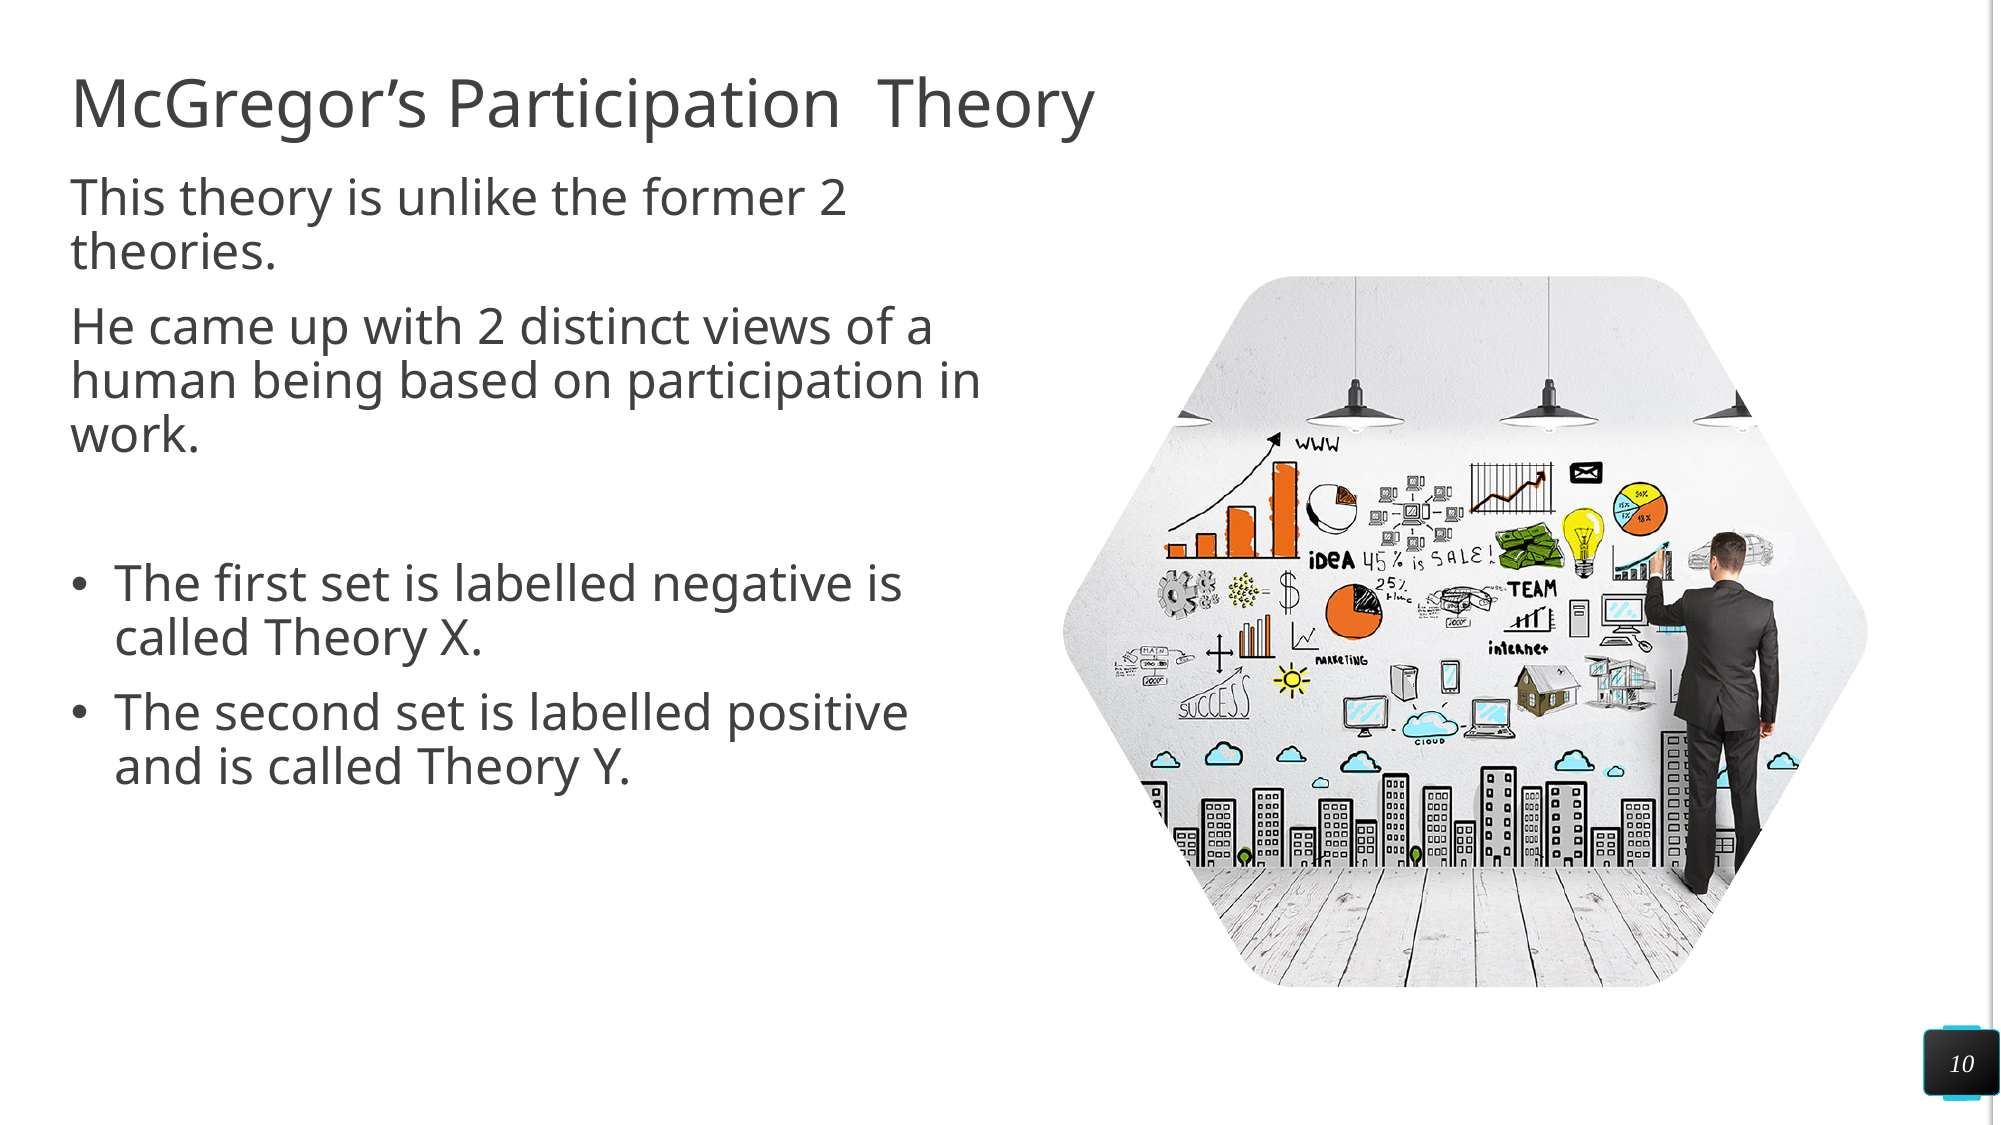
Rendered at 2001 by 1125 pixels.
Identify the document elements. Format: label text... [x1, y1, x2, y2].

list This theory is unlike the former 2 theories. He came up with 2 distinct views of a human being based on participation in work. The first set is labelled negative is called Theory X. The second set is labelled positive and is called Theory Y. [70, 172, 1001, 1030]
picture [1063, 276, 1868, 988]
slide_number 10 [1923, 1029, 2000, 1096]
title McGregor’s Participation Theory [70, 70, 1534, 142]
